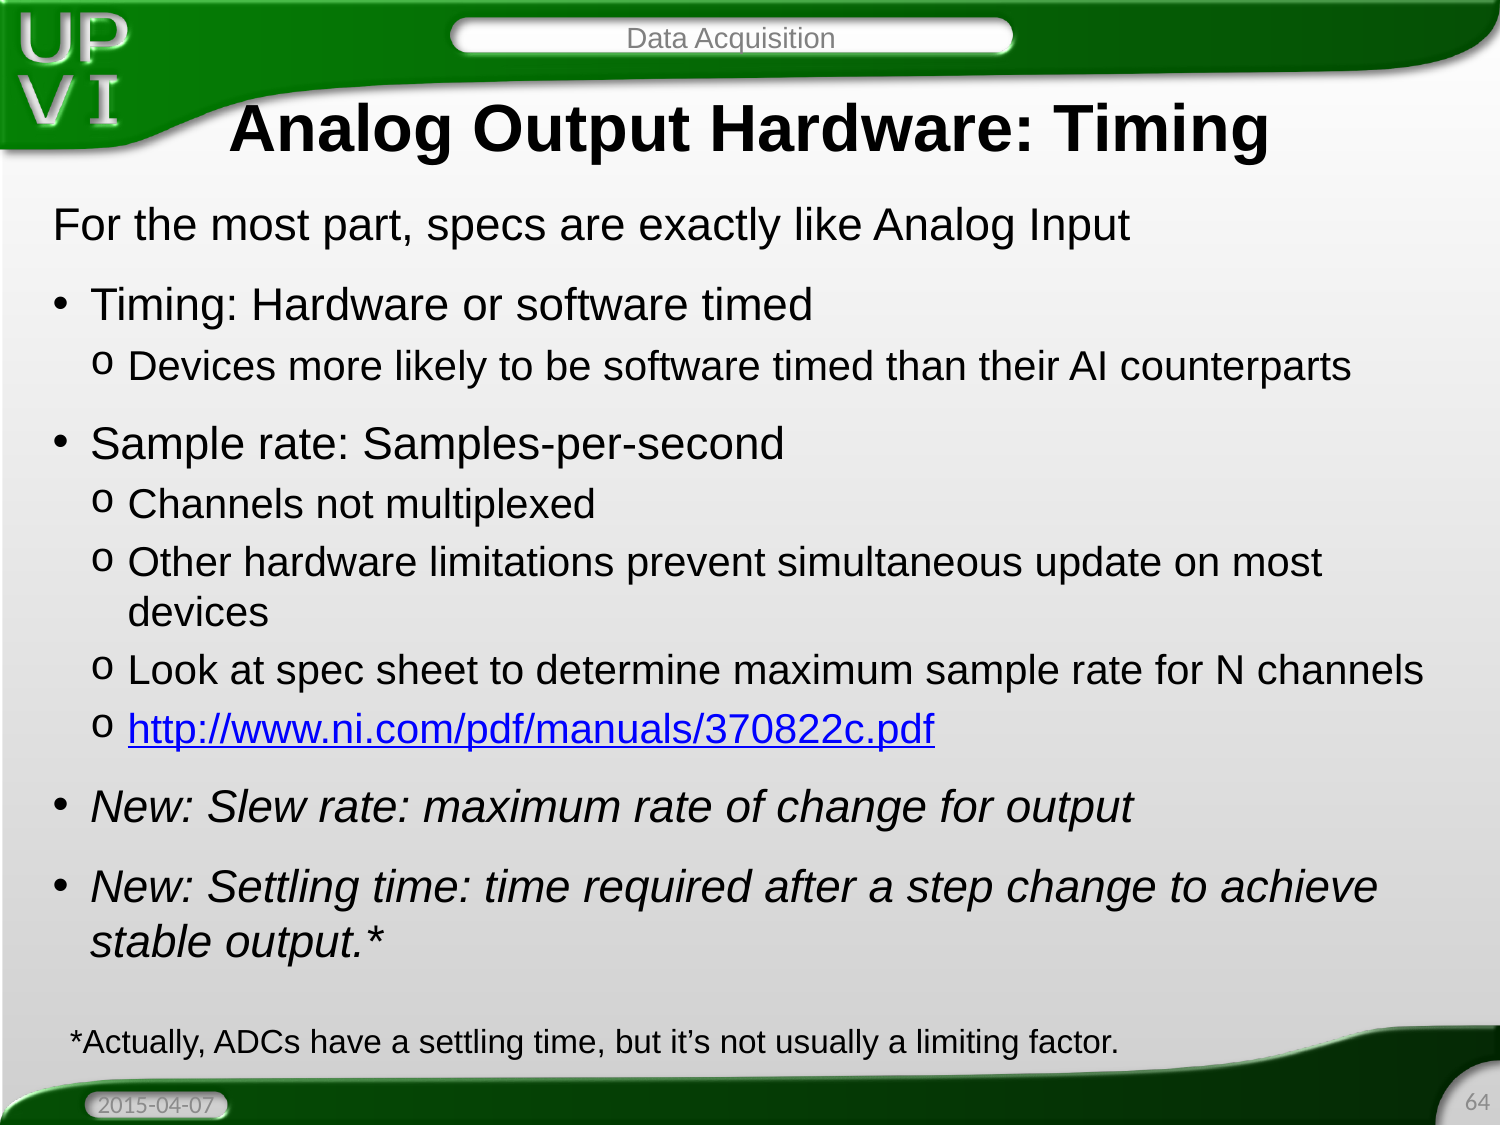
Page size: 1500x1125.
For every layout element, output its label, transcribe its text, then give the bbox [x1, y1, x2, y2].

picture [0, 0, 1500, 1125]
list For the most part, specs are exactly like Analog Input Timing: Hardware or software timed Devices more likely to be software timed than their AI counterparts Sample rate: Samples-per-second Channels not multiplexed Other hardware limitations prevent simultaneous update on most devices Look at spec sheet to determine maximum sample rate for N channels http://www.ni.com/pdf/manuals/370822c.pdf New: Slew rate: maximum rate of change for output New: Settling time: time required after a step change to achieve stable output.* [37, 187, 1463, 1005]
text_box *Actually, ADCs have a settling time, but it’s not usually a limiting factor. [55, 1012, 1137, 1068]
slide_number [75, 1073, 238, 1125]
title Analog Output Hardware: Timing [75, 75, 1425, 175]
footer Data Acquisition [450, 6, 1013, 67]
slide_number 64 [1155, 1069, 1500, 1125]
